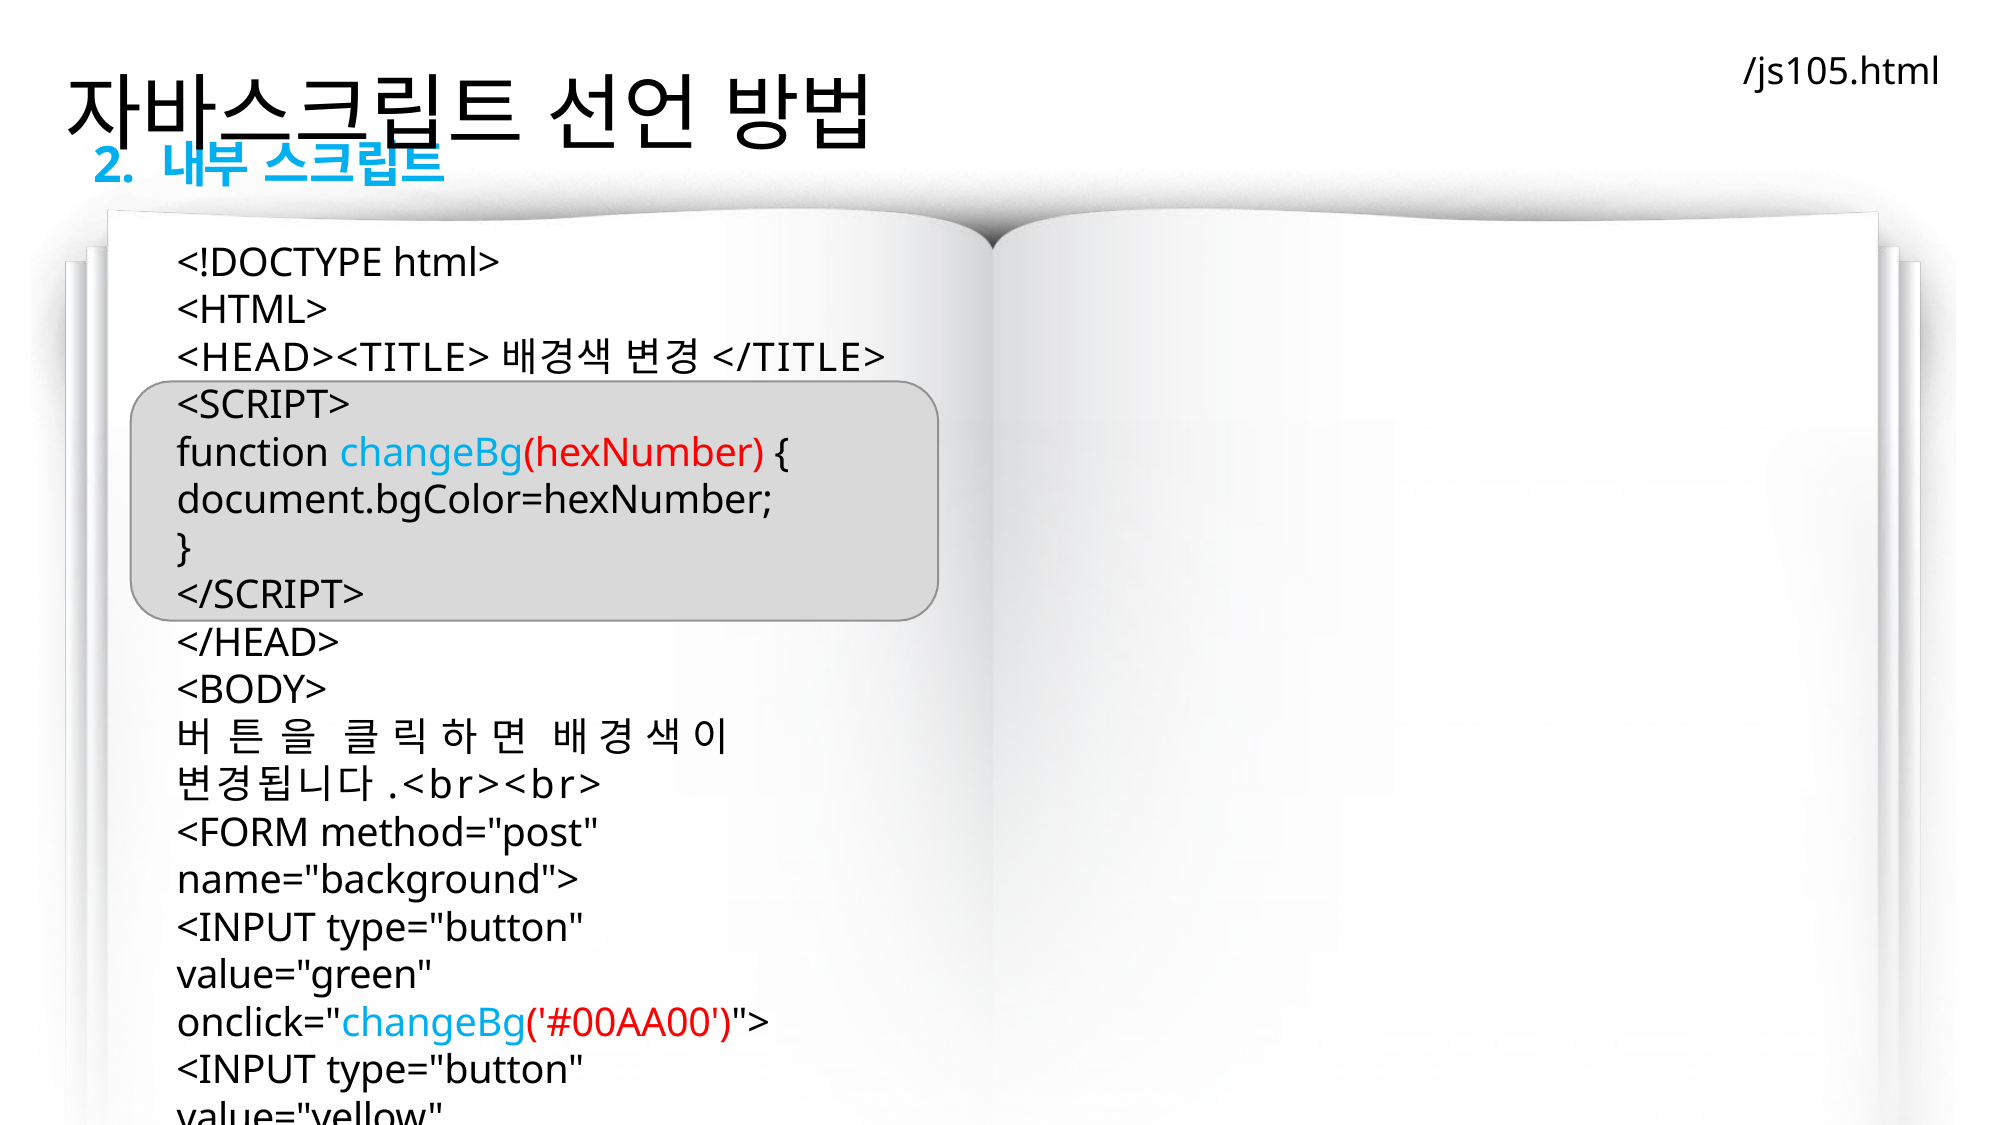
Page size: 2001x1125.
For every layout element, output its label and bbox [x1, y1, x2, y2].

text_box [0, 0, 2000, 1125]
